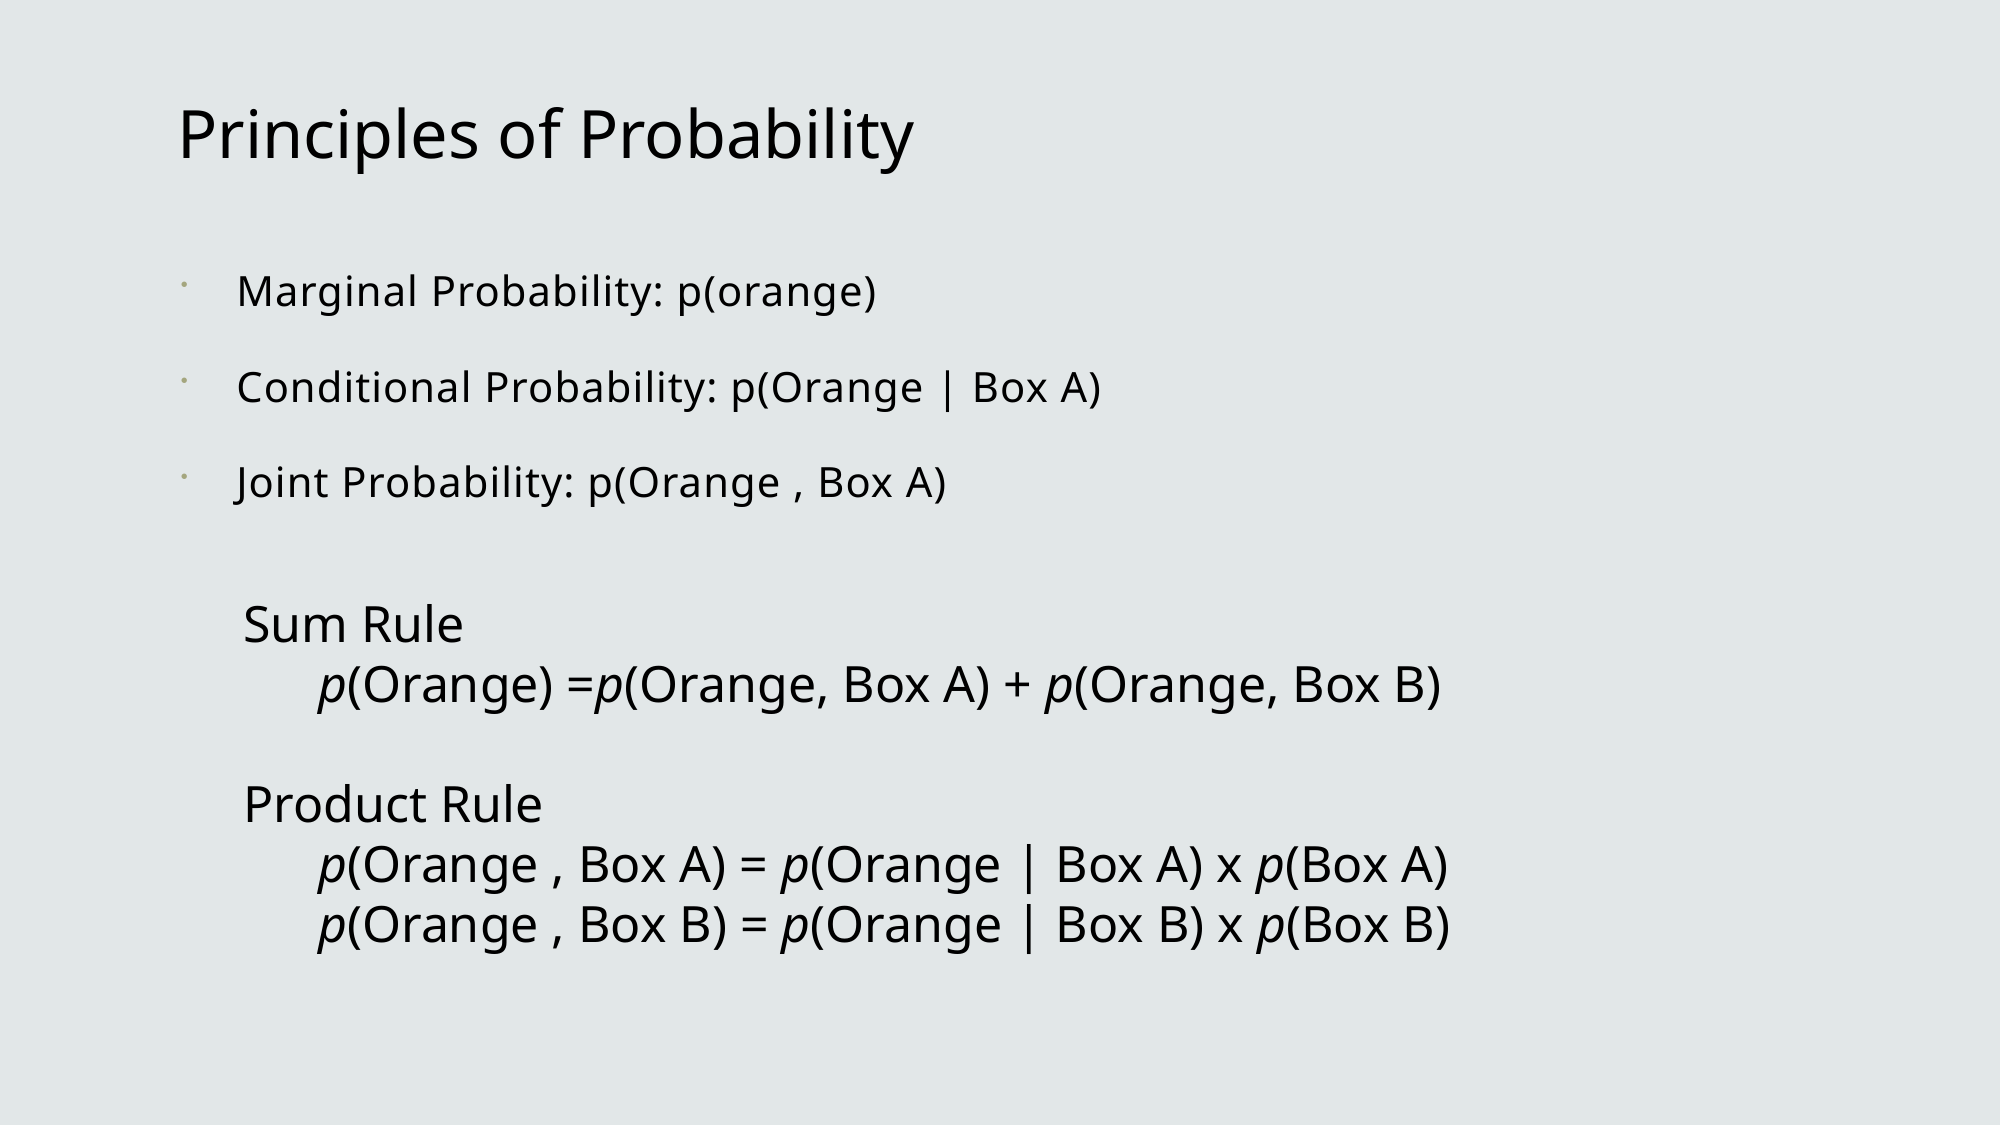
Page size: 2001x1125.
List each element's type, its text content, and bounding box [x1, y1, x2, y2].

text_box Sum Rule p(Orange) =p(Orange, Box A) + p(Orange, Box B) Product Rule p(Orange , Box A) = p(Orange | Box A) x p(Box A) p(Orange , Box B) = p(Orange | Box B) x p(Box B) [228, 584, 2000, 1125]
title Principles of Probability [162, 64, 1838, 179]
list Marginal Probability: p(orange) Conditional Probability: p(Orange | Box A) Joint Probability: p(Orange , Box A) [162, 232, 1838, 1125]
